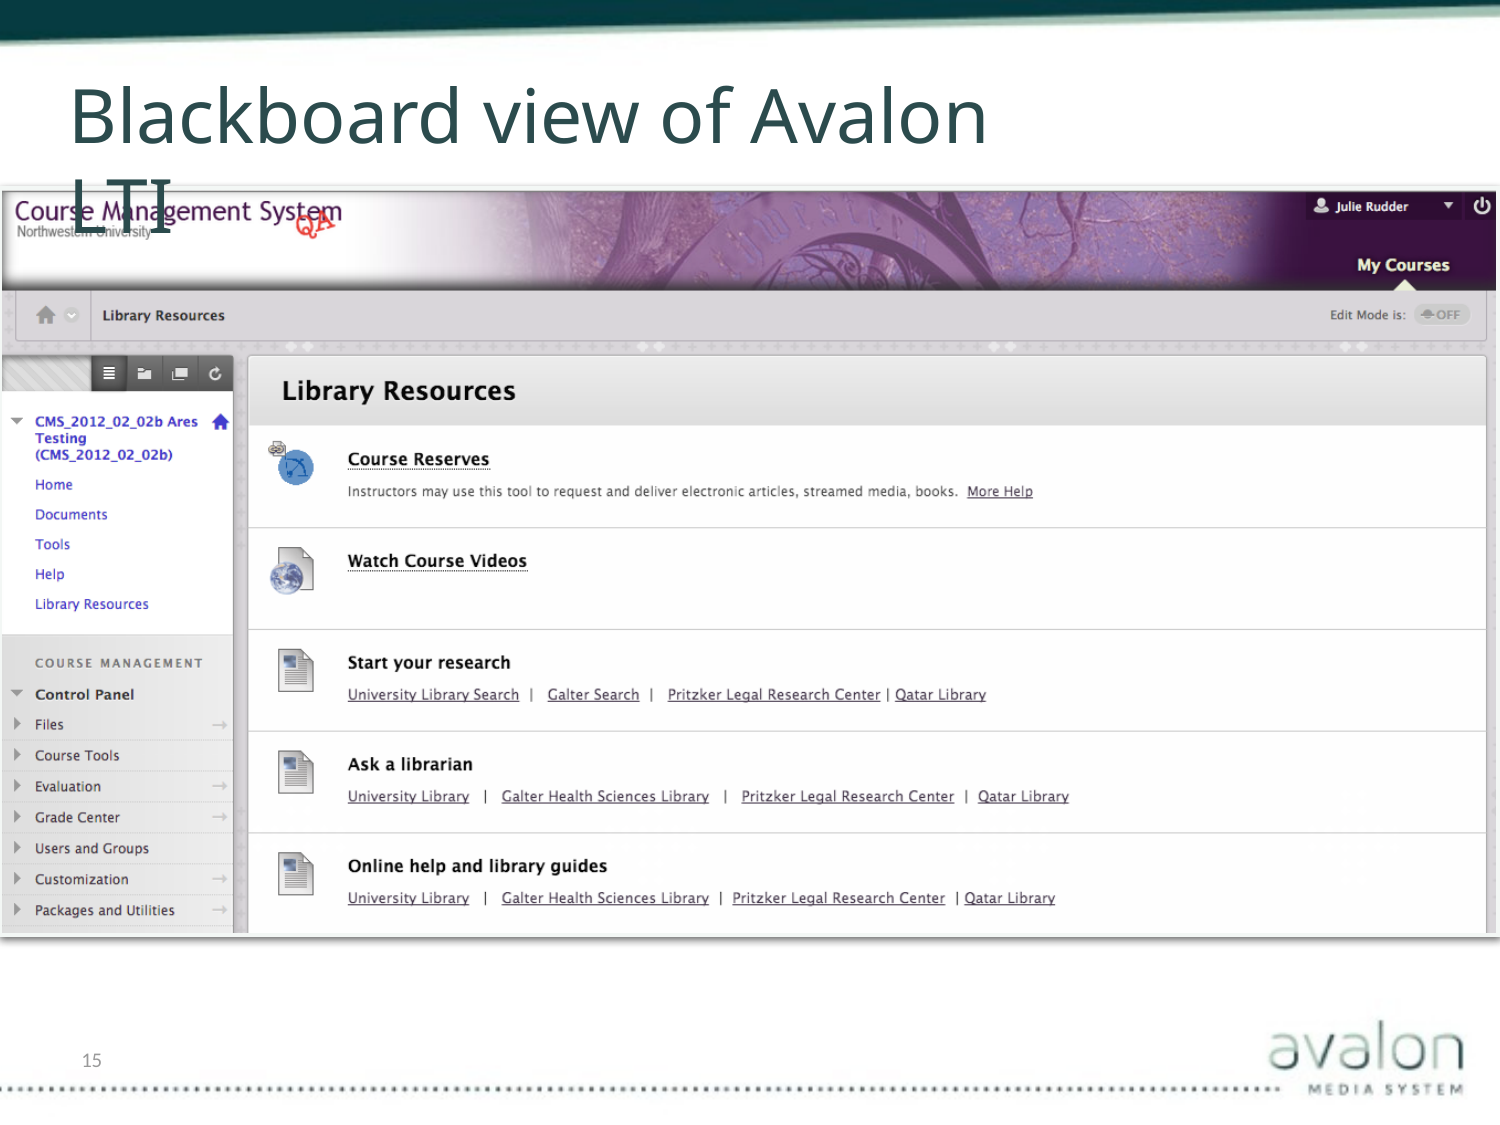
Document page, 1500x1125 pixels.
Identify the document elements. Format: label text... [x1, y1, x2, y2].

picture [1, 190, 1496, 933]
text_box Blackboard view of Avalon LTI [62, 62, 1088, 161]
text_box 15 [74, 1039, 111, 1080]
picture [0, 937, 1500, 1125]
picture [0, 0, 1500, 186]
